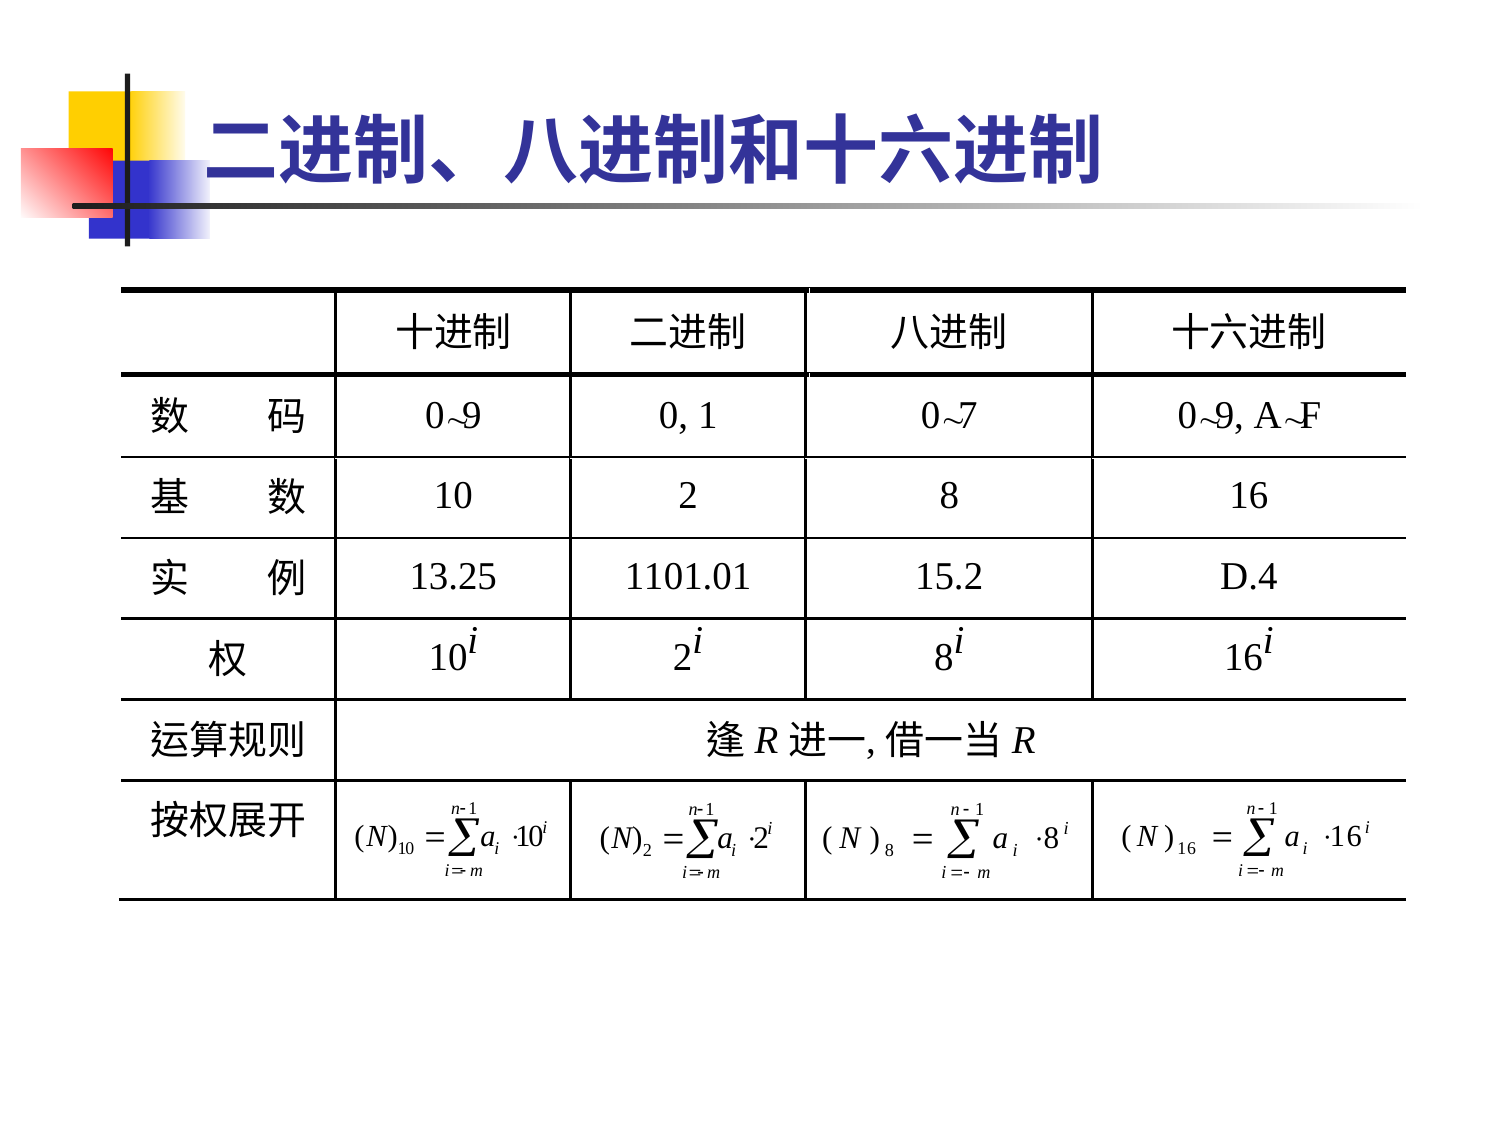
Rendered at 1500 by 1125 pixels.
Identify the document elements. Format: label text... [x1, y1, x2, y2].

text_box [118, 287, 1500, 969]
title 二进制、八进制和十六进制 [188, 12, 1468, 200]
